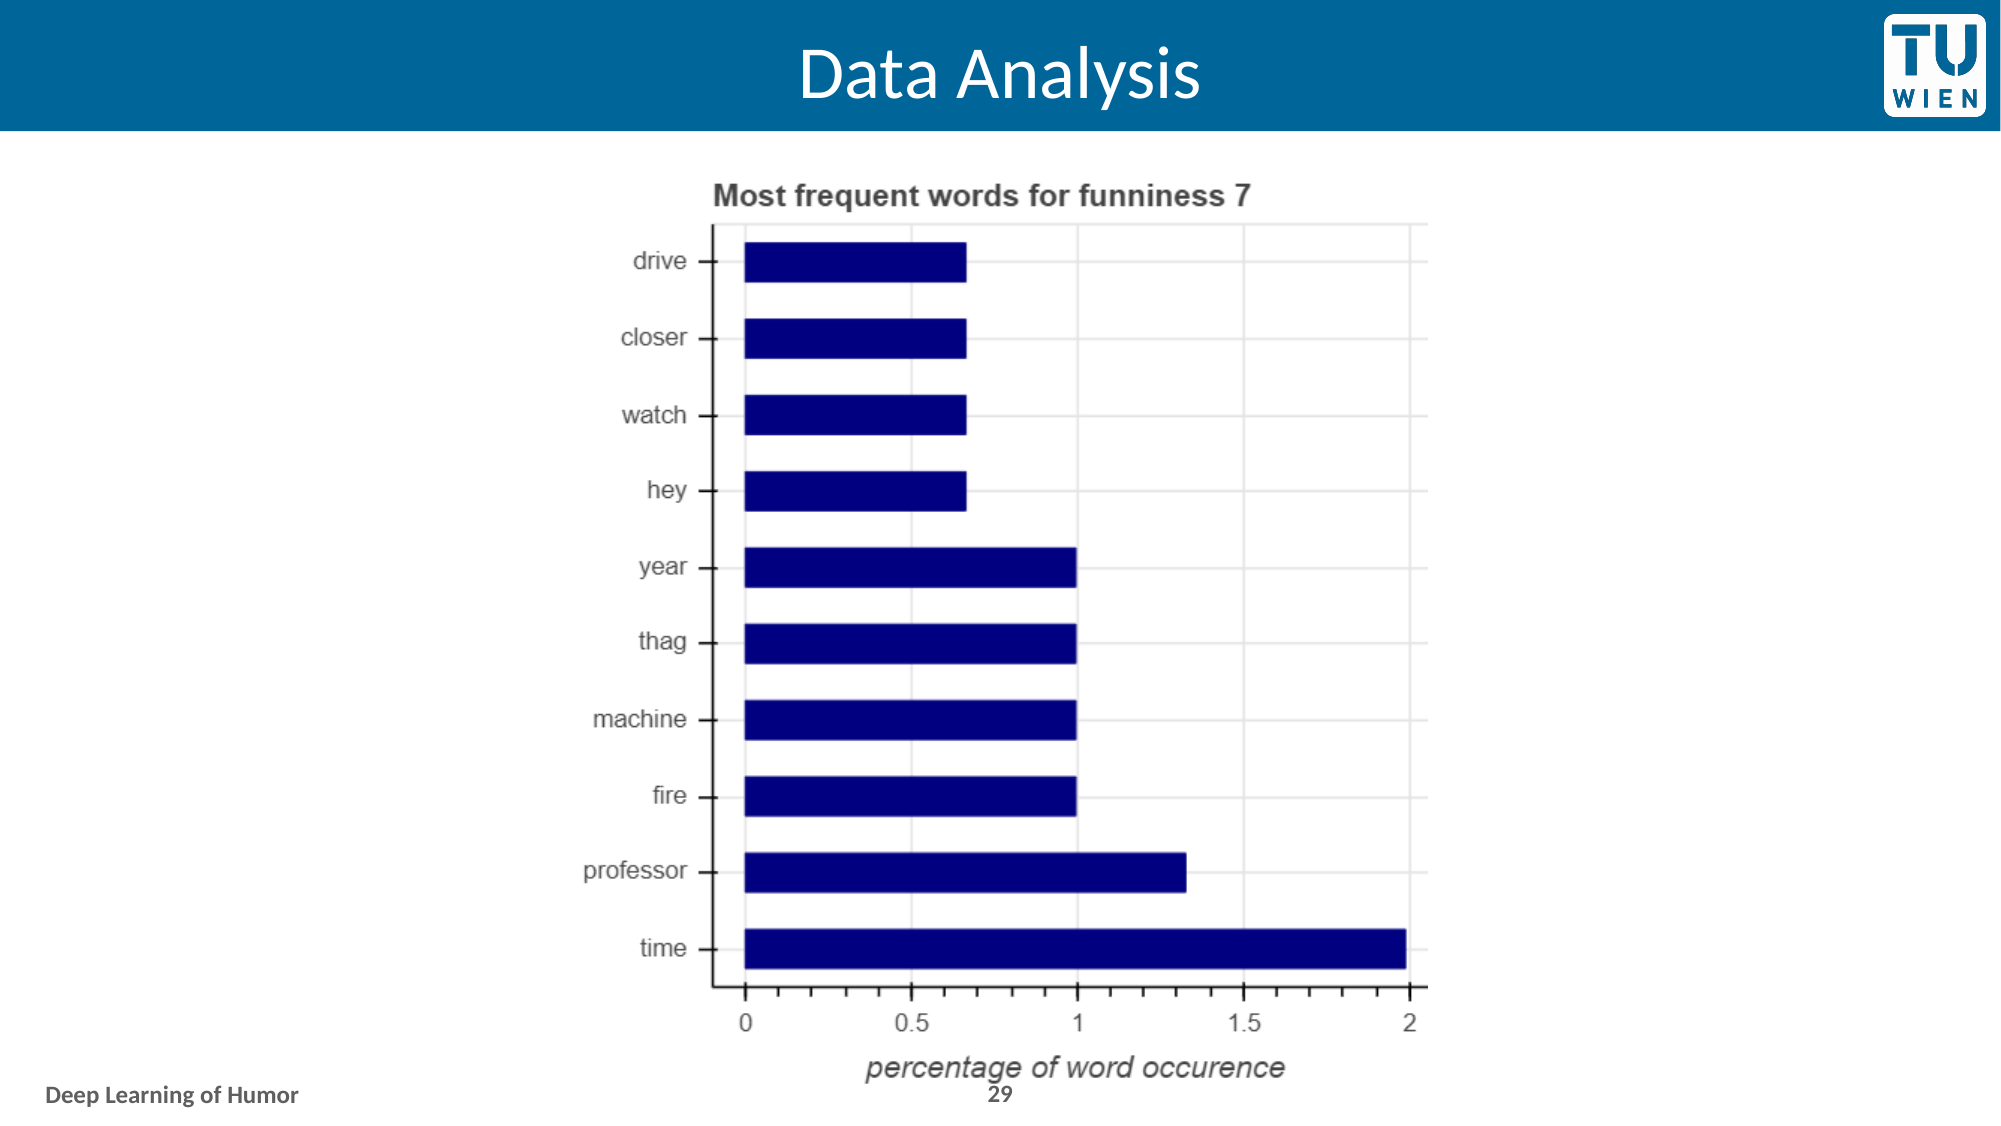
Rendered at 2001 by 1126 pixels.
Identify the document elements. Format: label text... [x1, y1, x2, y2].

footer Deep Learning of Humor [25, 1068, 837, 1119]
picture [1885, 15, 1985, 116]
slide_number 29 [881, 1096, 1119, 1119]
picture [573, 160, 1428, 1087]
title Data Analysis [137, 6, 1863, 132]
